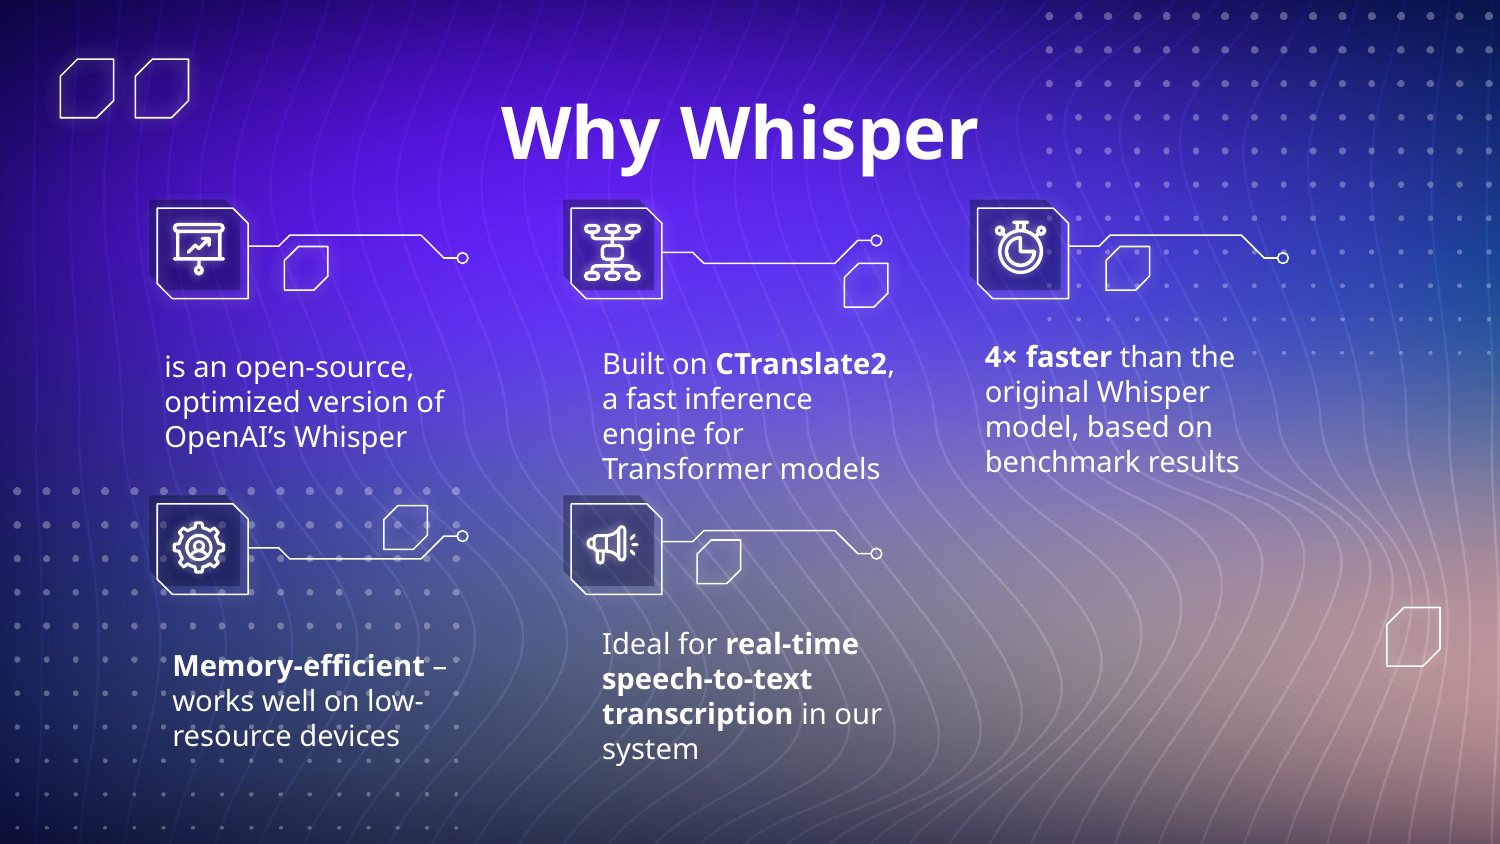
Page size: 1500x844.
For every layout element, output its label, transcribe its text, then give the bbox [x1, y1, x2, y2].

picture [0, 0, 1500, 844]
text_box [149, 199, 249, 300]
title Why Whisper [118, 71, 1382, 166]
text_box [661, 530, 883, 584]
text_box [172, 222, 226, 276]
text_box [563, 495, 663, 595]
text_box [563, 199, 663, 300]
text_box 4× faster than the original Whisper model, based on benchmark results [969, 338, 1296, 479]
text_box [586, 524, 640, 565]
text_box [1068, 234, 1289, 291]
text_box Ideal for real-time speech-to-text transcription in our system [587, 624, 913, 766]
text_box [247, 234, 469, 291]
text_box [969, 199, 1069, 300]
subtitle is an open-source, optimized version of OpenAI’s Whisper [149, 345, 476, 457]
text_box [149, 495, 249, 595]
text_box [172, 521, 226, 574]
text_box Built on CTranslate2, a fast inference engine for Transformer models [587, 345, 913, 487]
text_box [993, 220, 1047, 275]
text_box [661, 234, 889, 308]
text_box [247, 505, 469, 560]
text_box Memory-efficient – works well on low-resource devices [157, 628, 484, 770]
